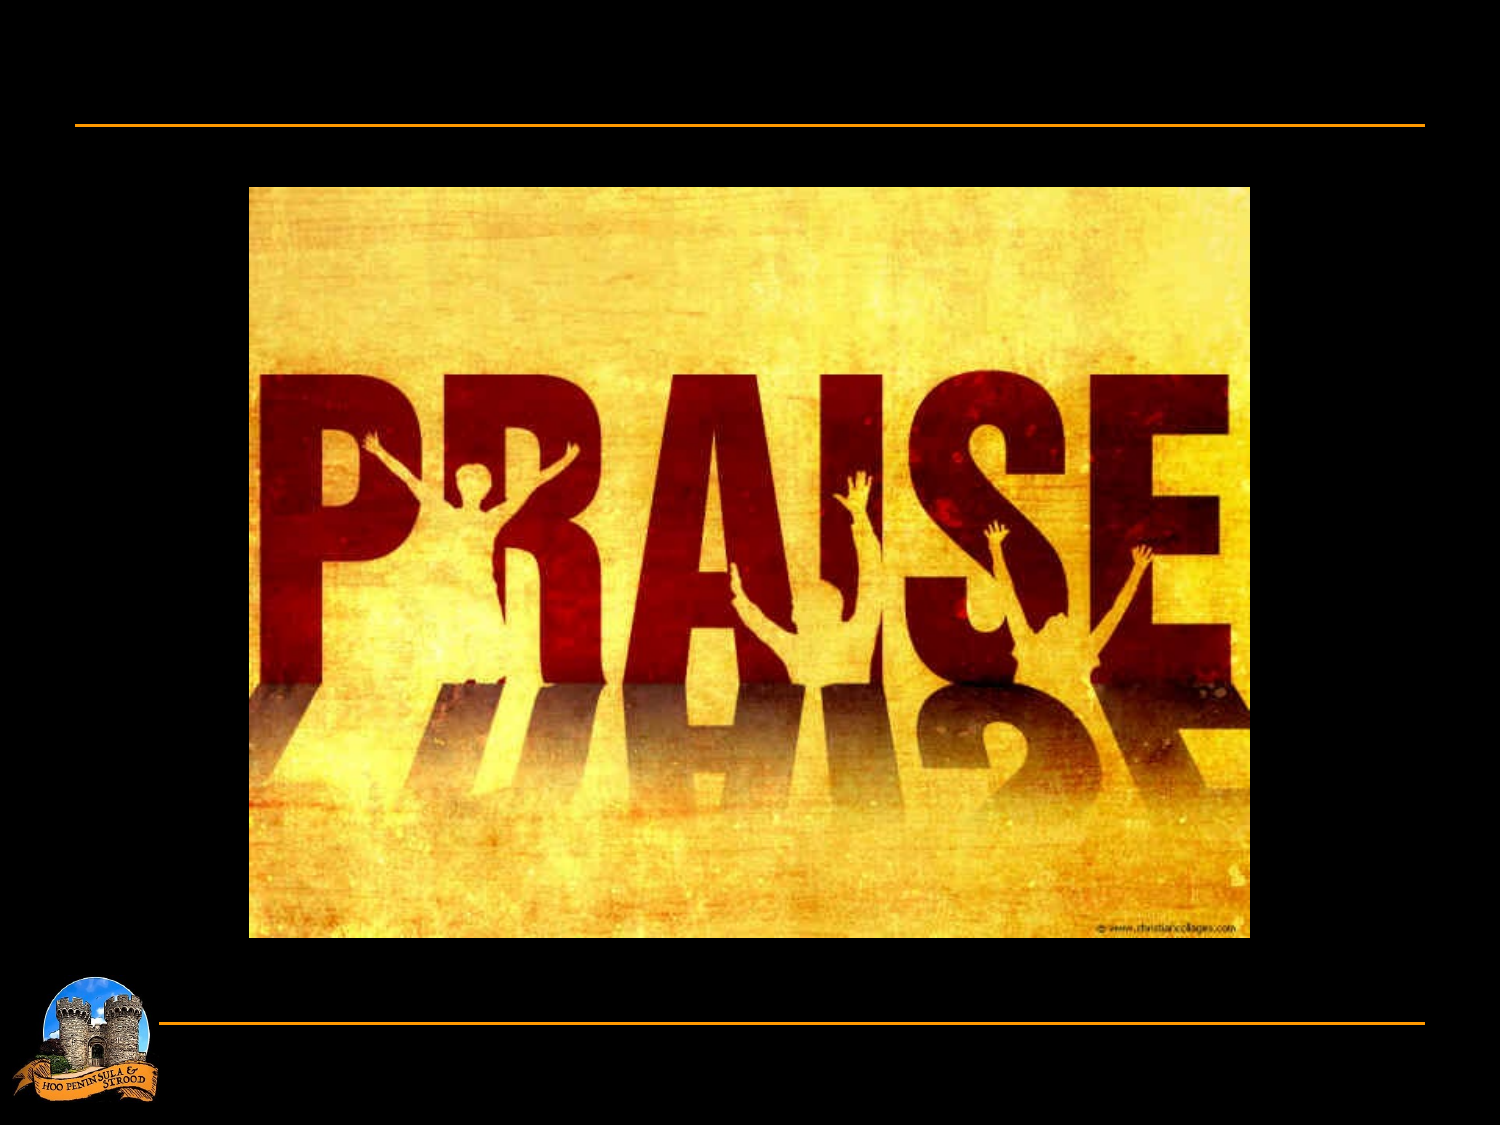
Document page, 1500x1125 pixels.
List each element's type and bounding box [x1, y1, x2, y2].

picture [11, 975, 160, 1103]
picture [249, 187, 1251, 938]
